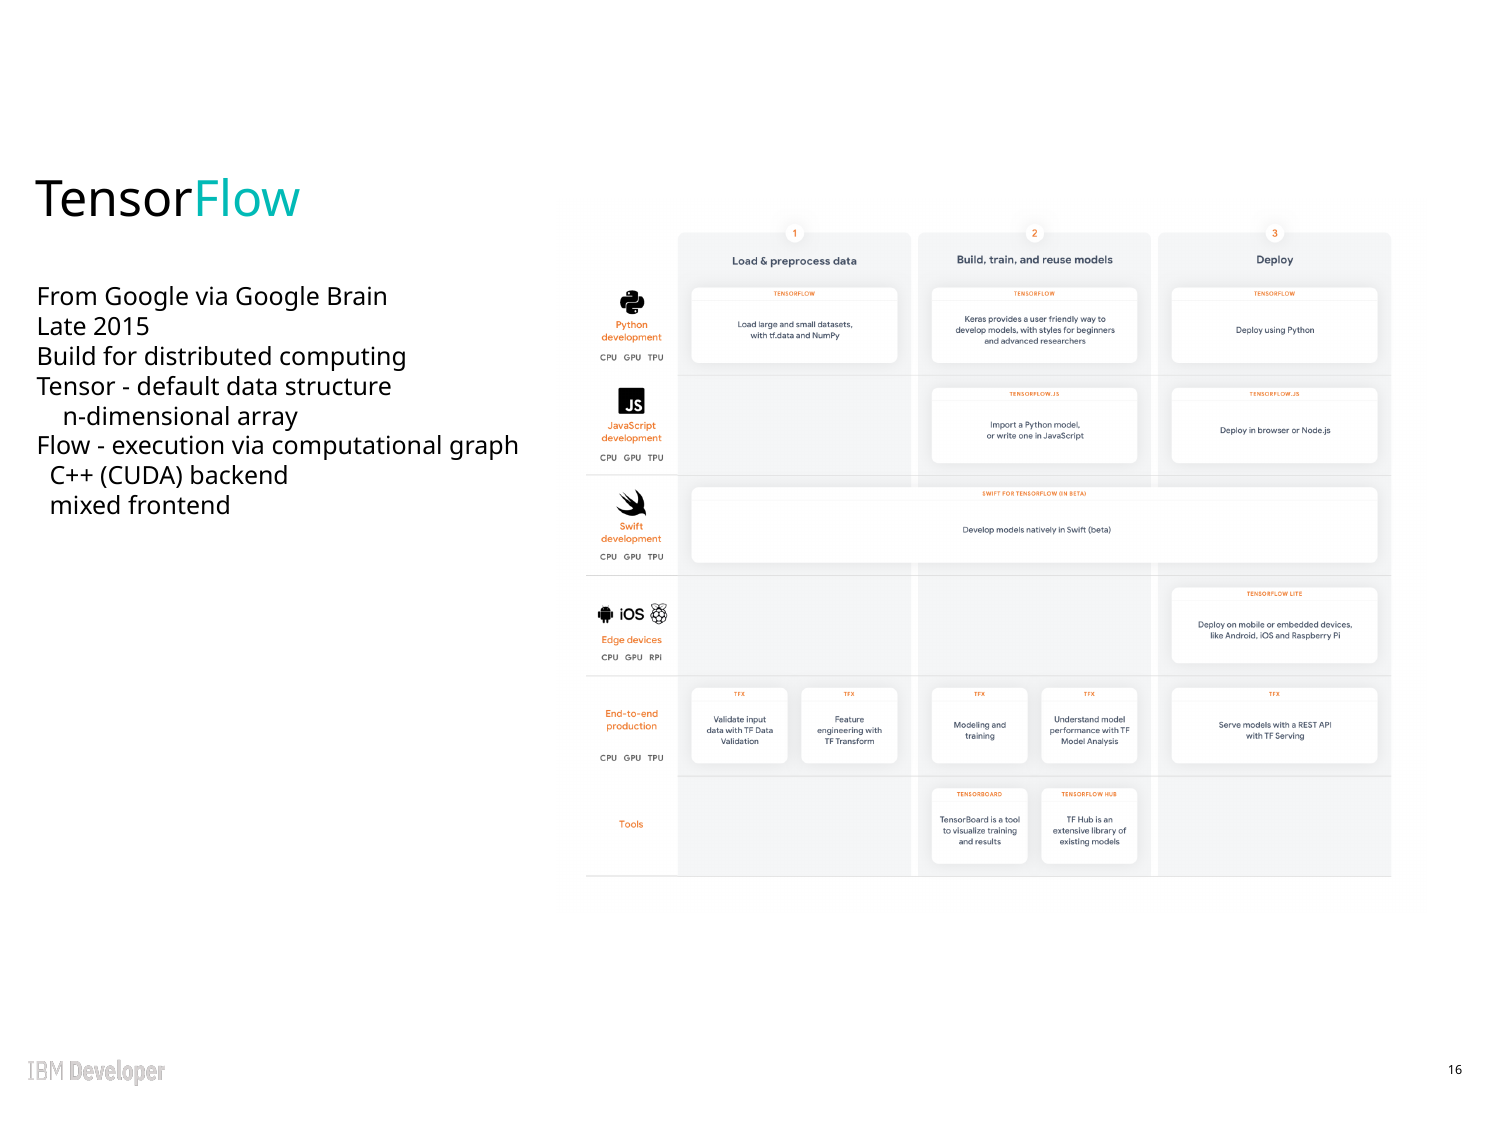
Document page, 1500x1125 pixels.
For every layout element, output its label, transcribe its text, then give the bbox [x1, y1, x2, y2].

slide_number 16 [1125, 1055, 1463, 1086]
picture [556, 198, 1427, 914]
title TensorFlow [35, 173, 1233, 355]
text_box From Google via Google Brain Late 2015 Build for distributed computing Tensor - default data structure n-dimensional array Flow - execution via computational graph C++ (CUDA) backend mixed frontend [36, 280, 750, 926]
